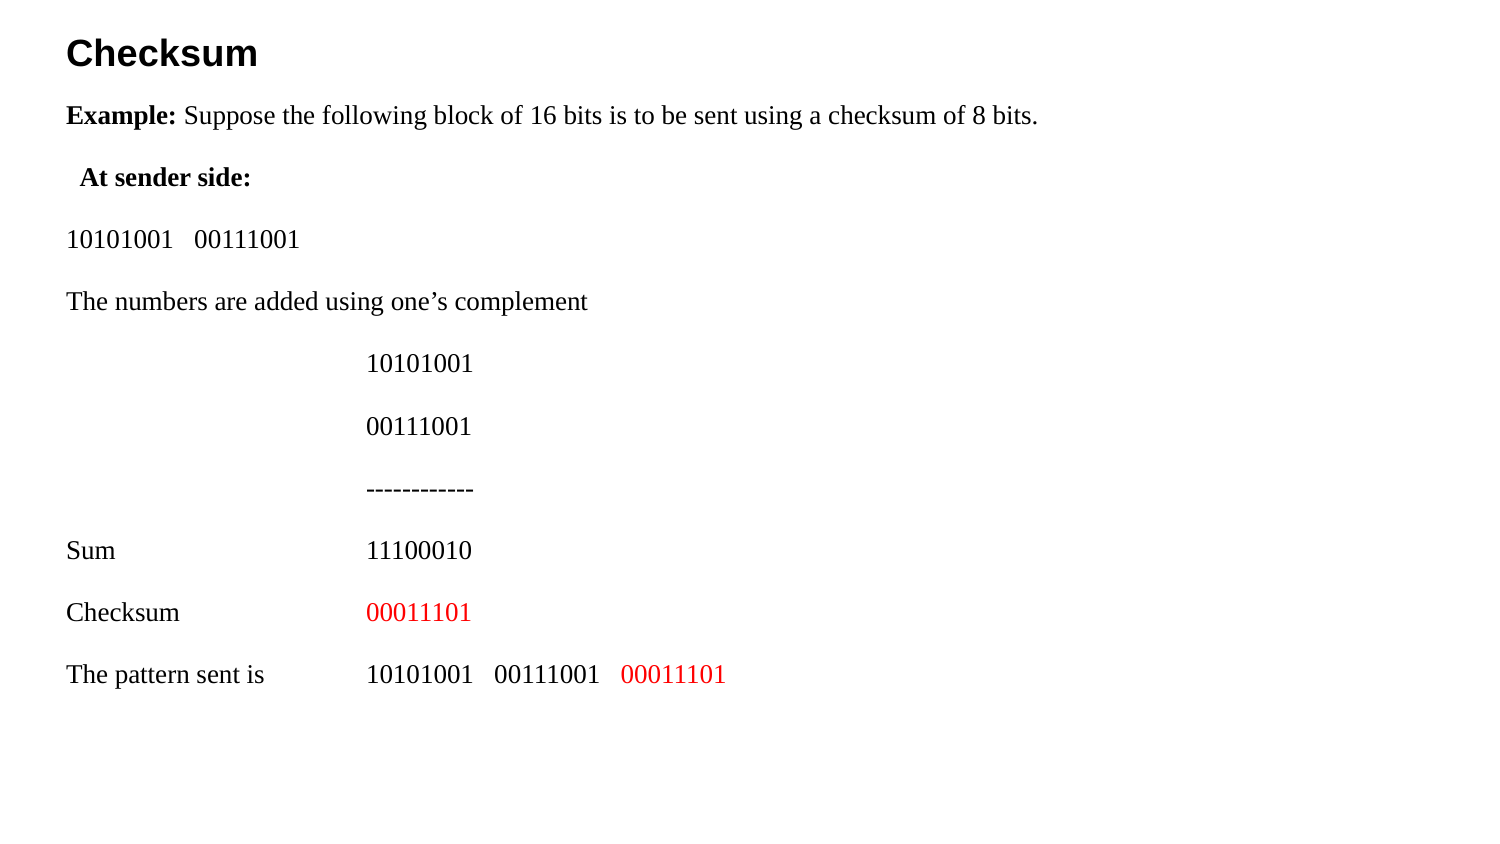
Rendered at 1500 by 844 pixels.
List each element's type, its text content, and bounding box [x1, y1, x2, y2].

list Example: Suppose the following block of 16 bits is to be sent using a checksum of 8 bits. At sender side: 10101001 00111001 The numbers are added using one’s complement 10101001 00111001 ------------ Sum 11100010 Checksum 00011101 The pattern sent is 10101001 00111001 00011101 [51, 77, 1449, 750]
title Checksum [51, 13, 1449, 77]
